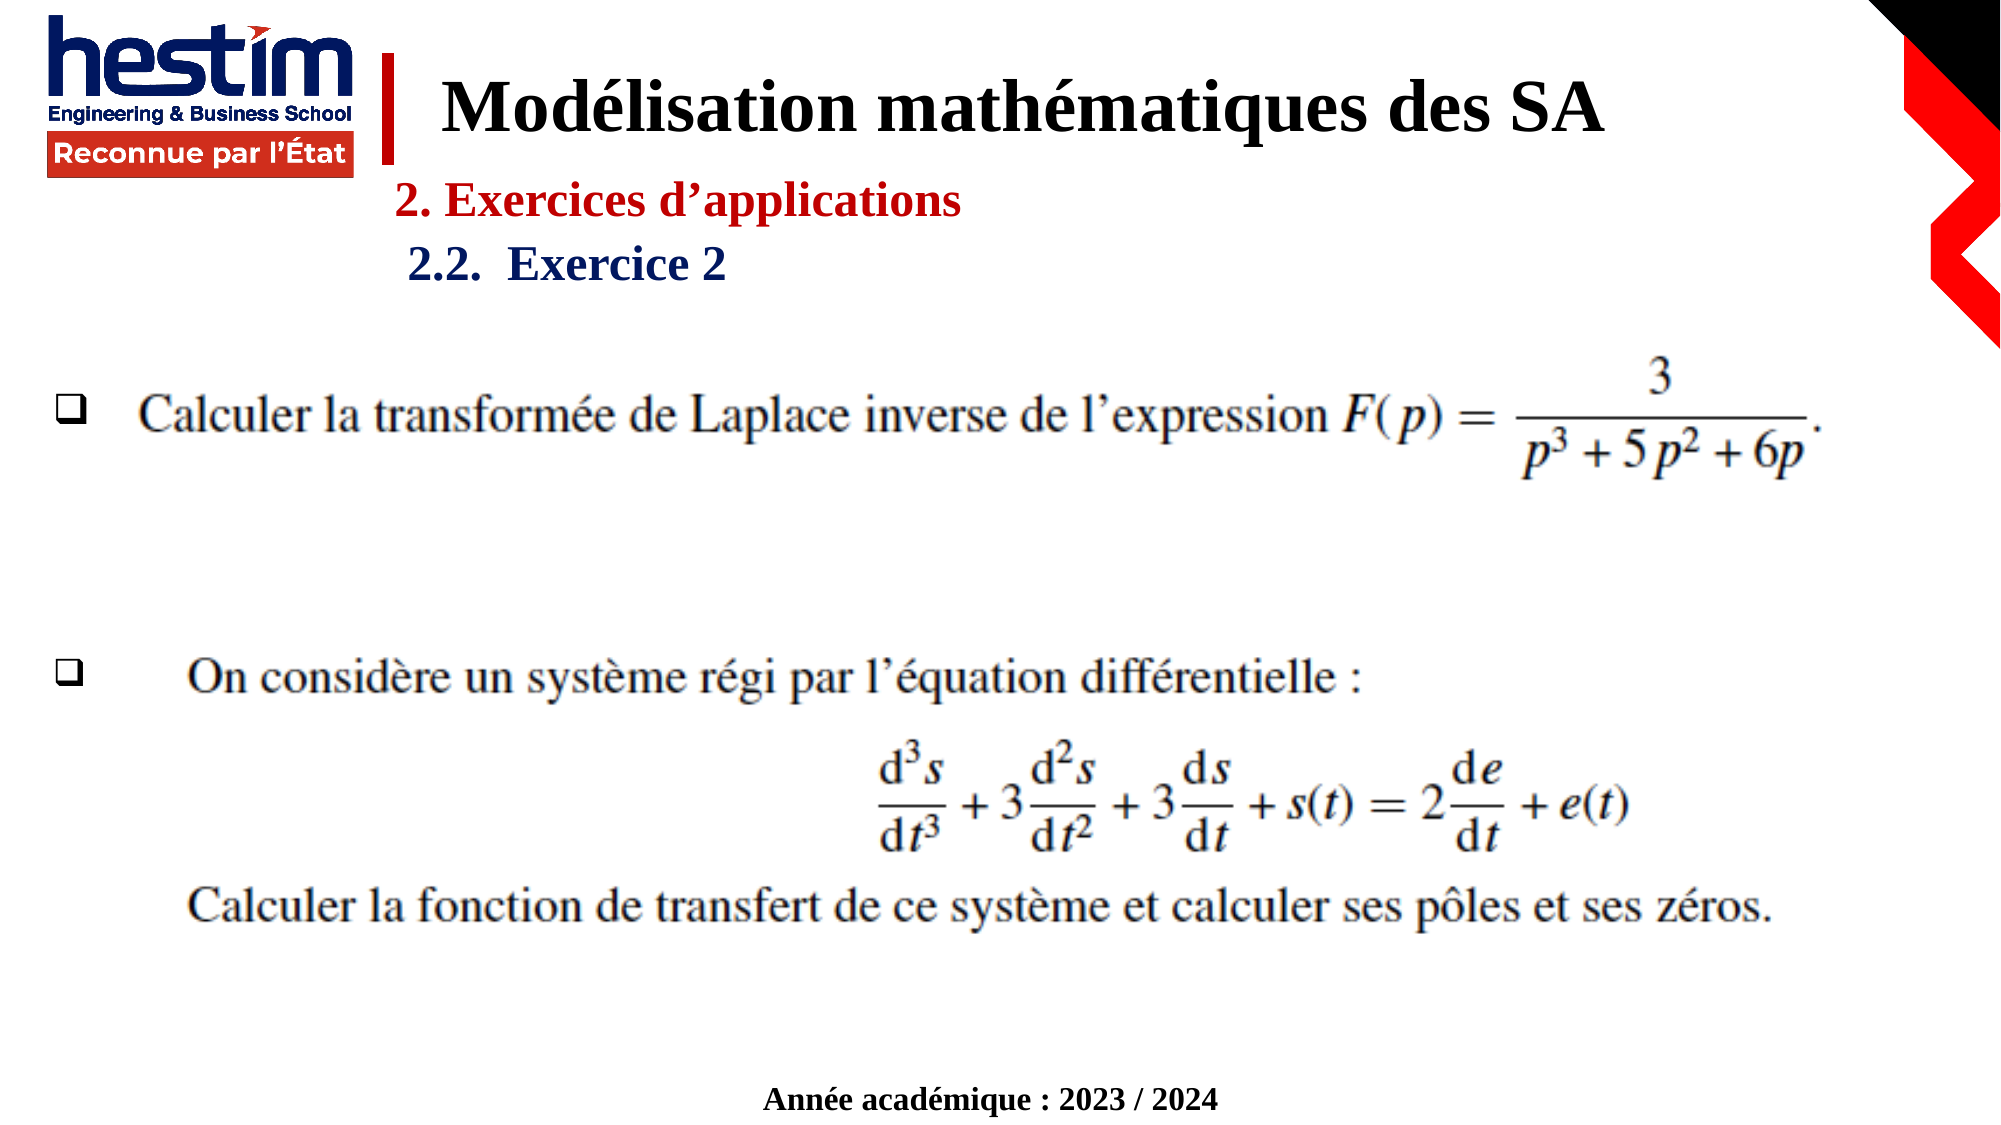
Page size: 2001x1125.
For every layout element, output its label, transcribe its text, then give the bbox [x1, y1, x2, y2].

text_box Modélisation mathématiques des SA [456, 52, 1711, 150]
text_box [38, 381, 132, 447]
picture [132, 342, 1848, 513]
picture [0, 7, 456, 212]
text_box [1866, 0, 2000, 350]
text_box 2.2. Exercice 2 [392, 222, 755, 298]
text_box 2. Exercices d’applications [379, 159, 978, 235]
picture [167, 642, 1806, 977]
text_box [38, 647, 167, 708]
